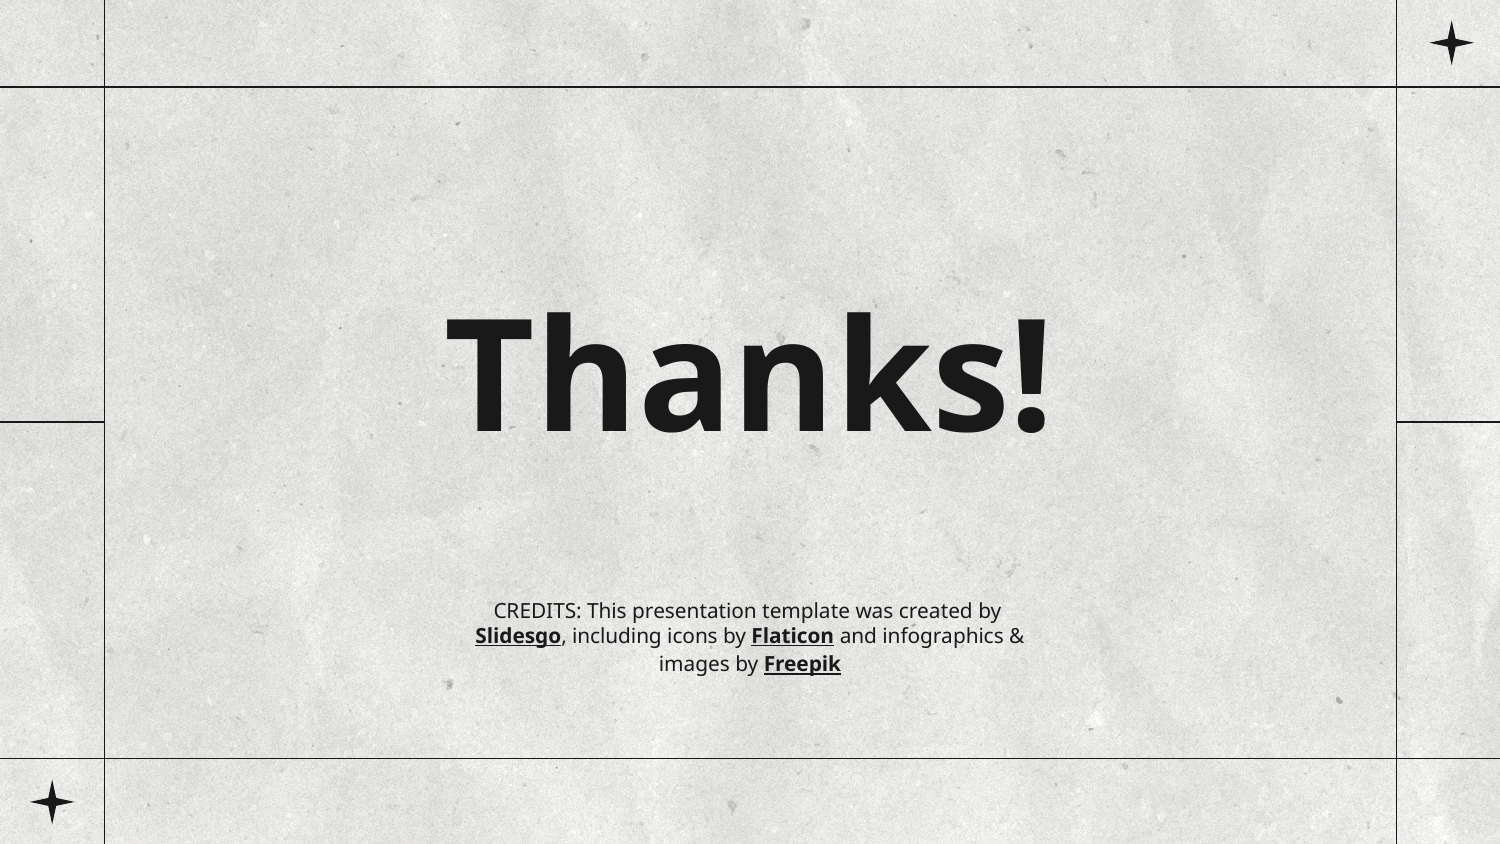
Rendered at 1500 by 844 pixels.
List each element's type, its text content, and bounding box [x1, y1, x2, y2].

picture [105, 759, 1396, 844]
picture [105, 0, 1396, 86]
picture [1397, 0, 1500, 86]
picture [0, 423, 104, 758]
picture [0, 0, 104, 86]
picture [0, 88, 104, 421]
title Thanks! [376, 310, 1124, 479]
picture [105, 88, 1396, 758]
picture [1397, 759, 1500, 844]
picture [0, 759, 104, 844]
picture [1397, 423, 1500, 758]
picture [1397, 88, 1500, 421]
